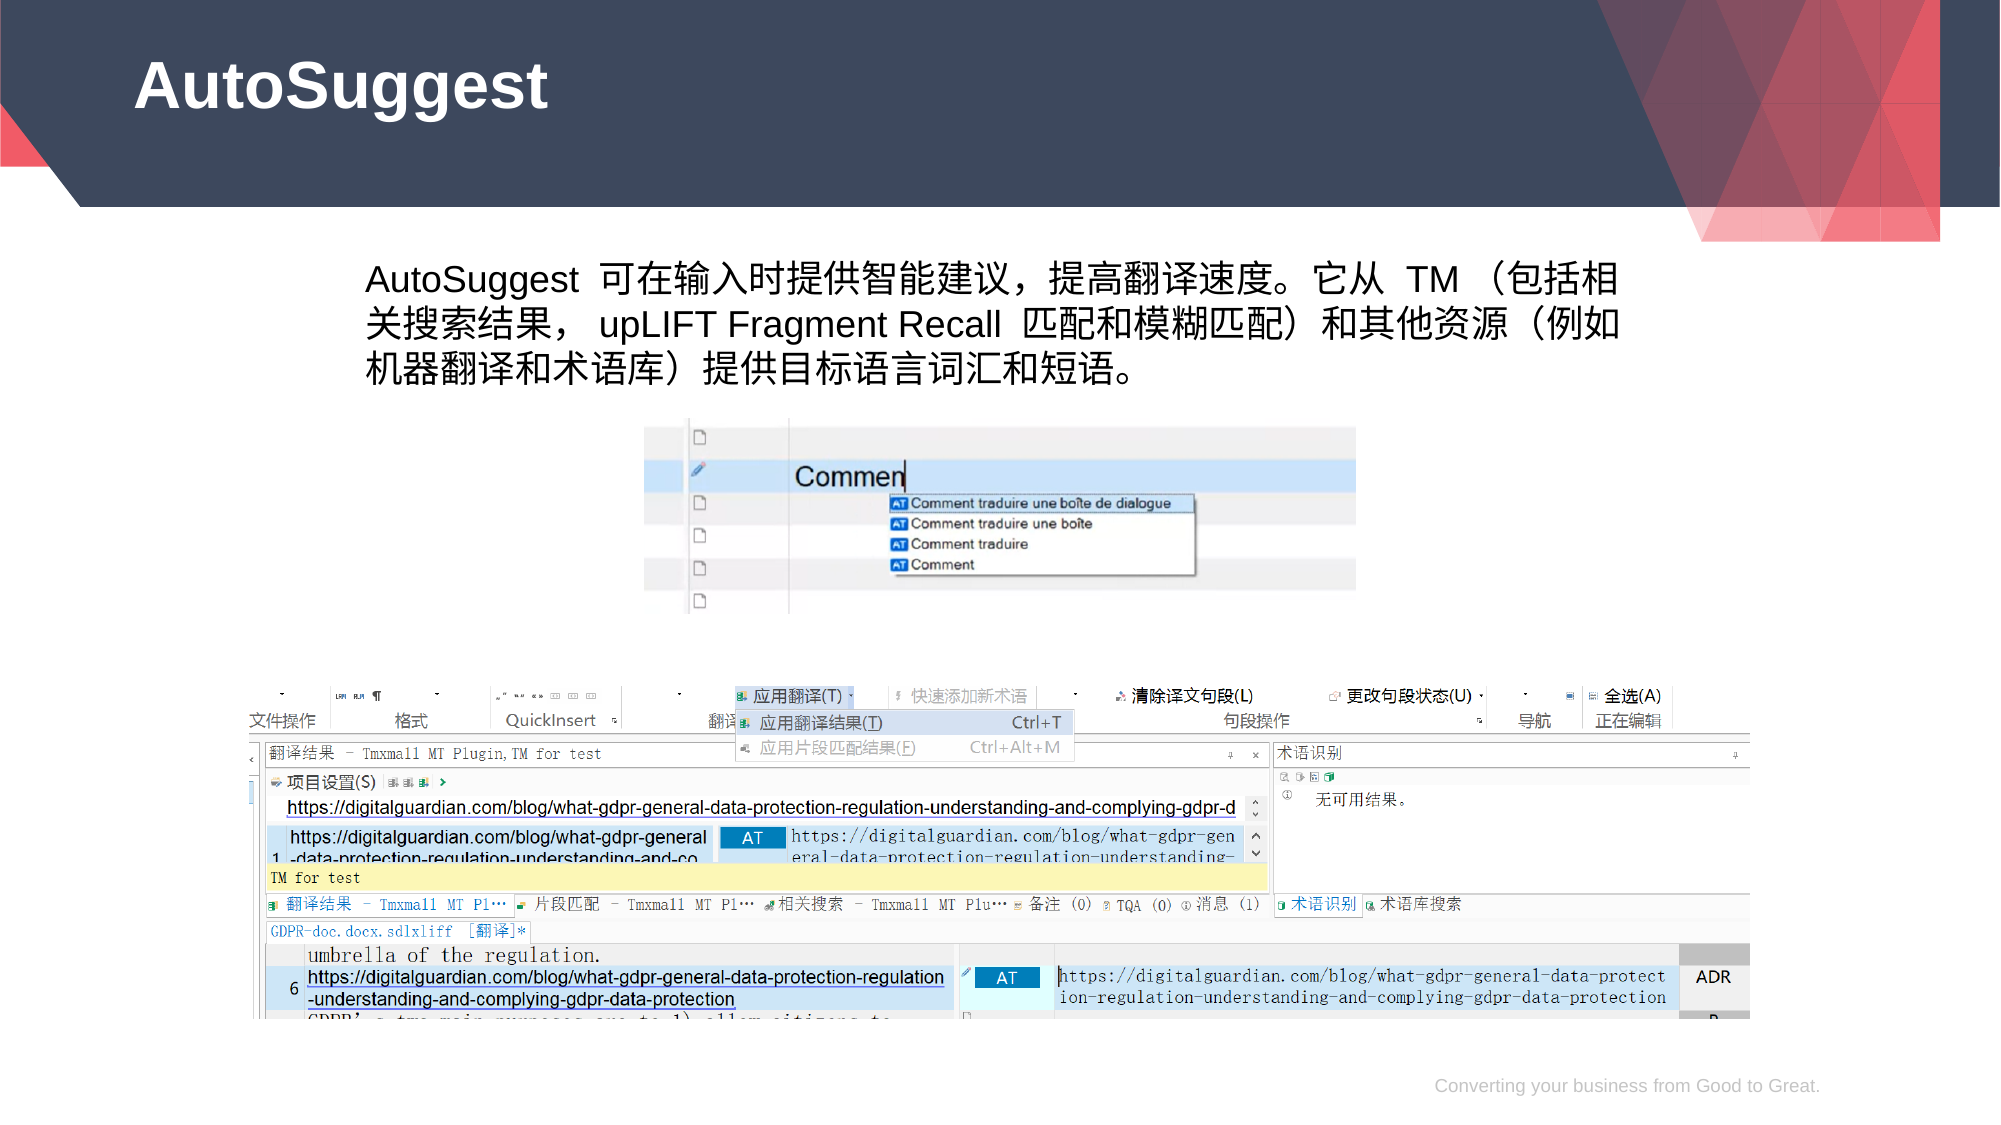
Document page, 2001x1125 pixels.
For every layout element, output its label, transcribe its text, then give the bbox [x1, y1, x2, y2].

text_box AutoSuggest 可在输入时提供智能建议，提高翻译速度。它从 TM（包括相关搜索结果，upLIFT Fragment Recall 匹配和模糊匹配）和其他资源（例如机器翻译和术语库）提供目标语言词汇和短语。 [350, 248, 1650, 398]
picture [249, 686, 1750, 1019]
picture [644, 418, 1356, 615]
slide_number [1803, 1044, 1898, 1125]
title AutoSuggest [133, 29, 1867, 127]
footer Converting your business from Good to Great. [1207, 1044, 1803, 1125]
